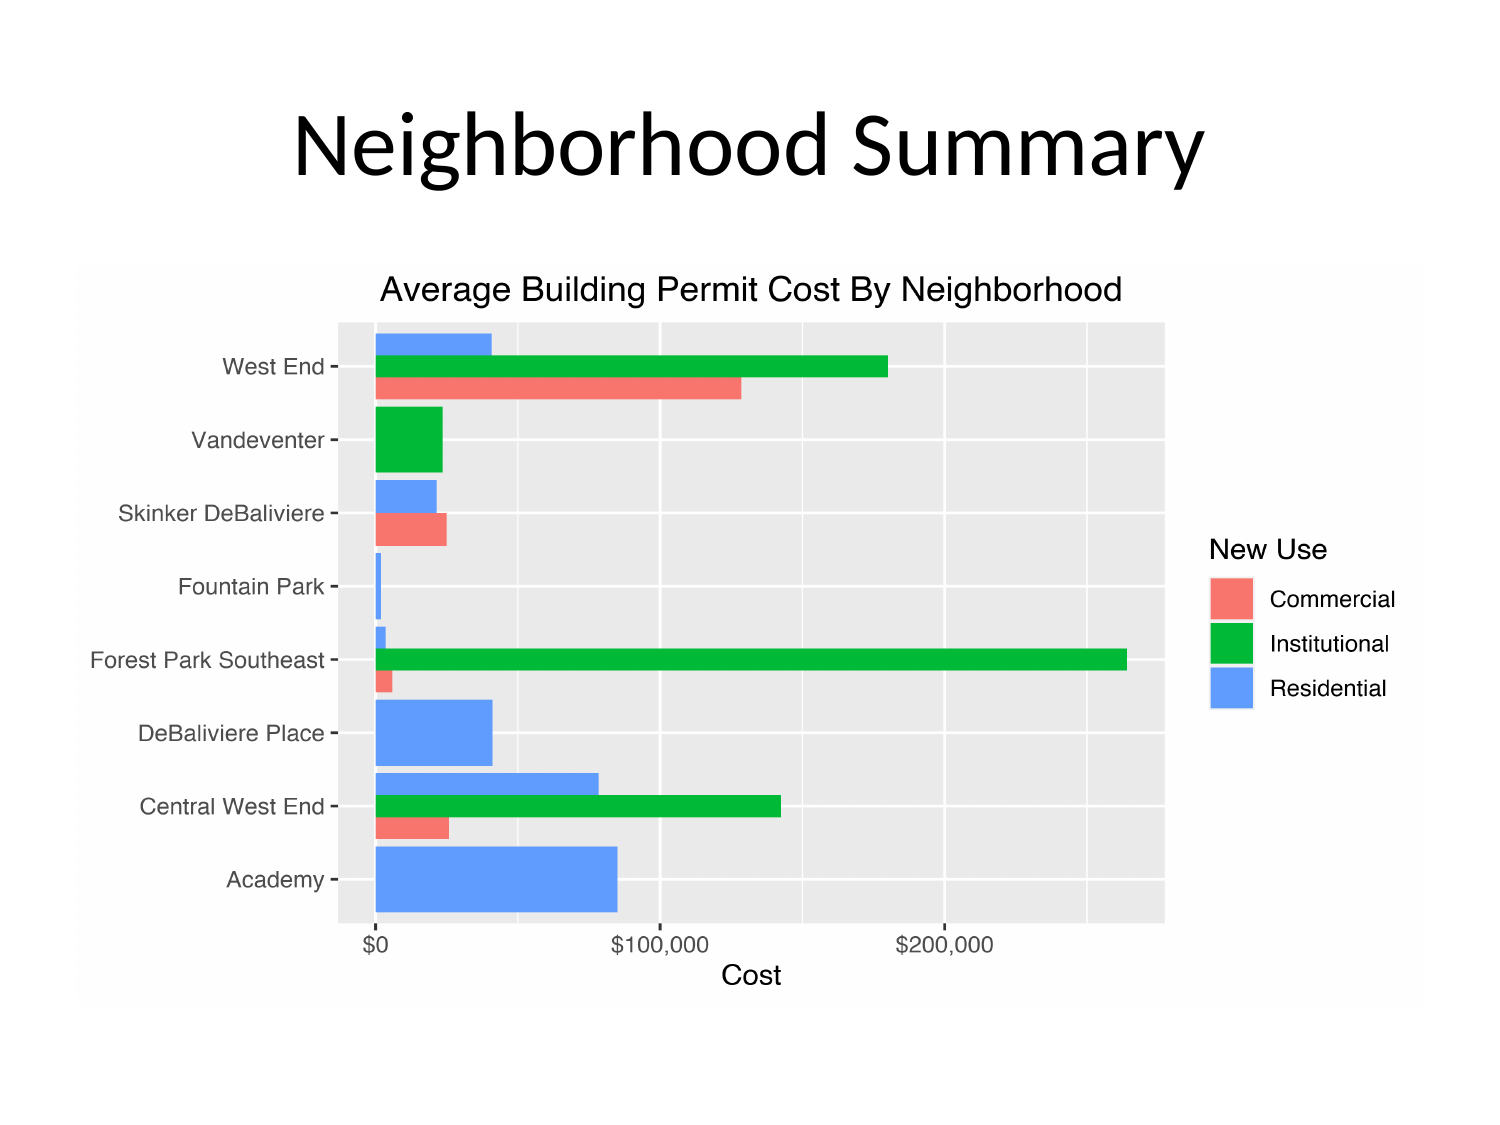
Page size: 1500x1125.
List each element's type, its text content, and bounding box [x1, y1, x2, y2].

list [74, 262, 1426, 1006]
title Neighborhood Summary [75, 45, 1425, 233]
